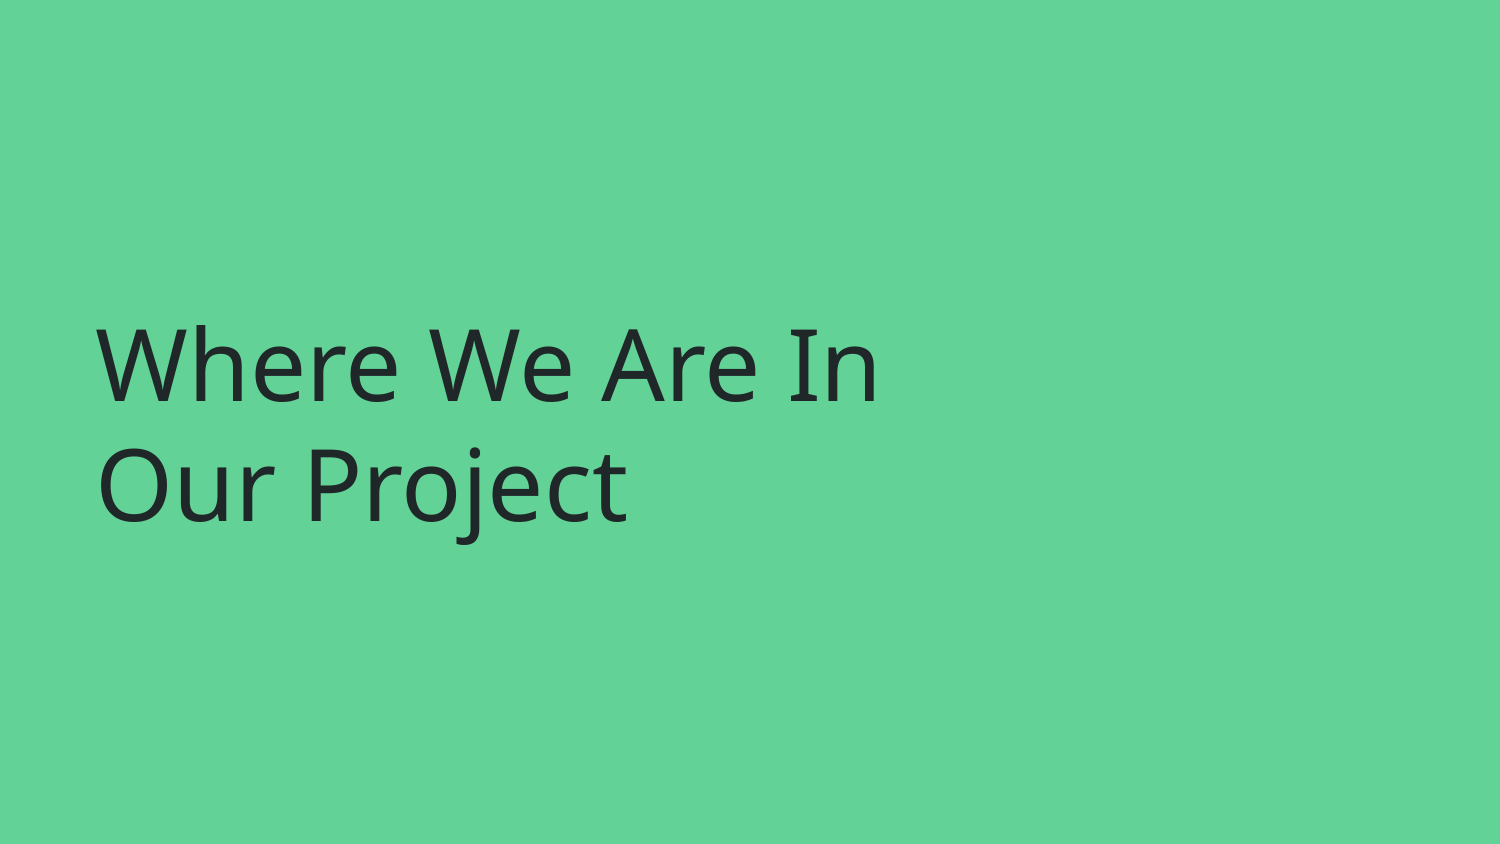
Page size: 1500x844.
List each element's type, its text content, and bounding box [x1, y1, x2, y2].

title Where We Are In Our Project [80, 86, 1032, 758]
